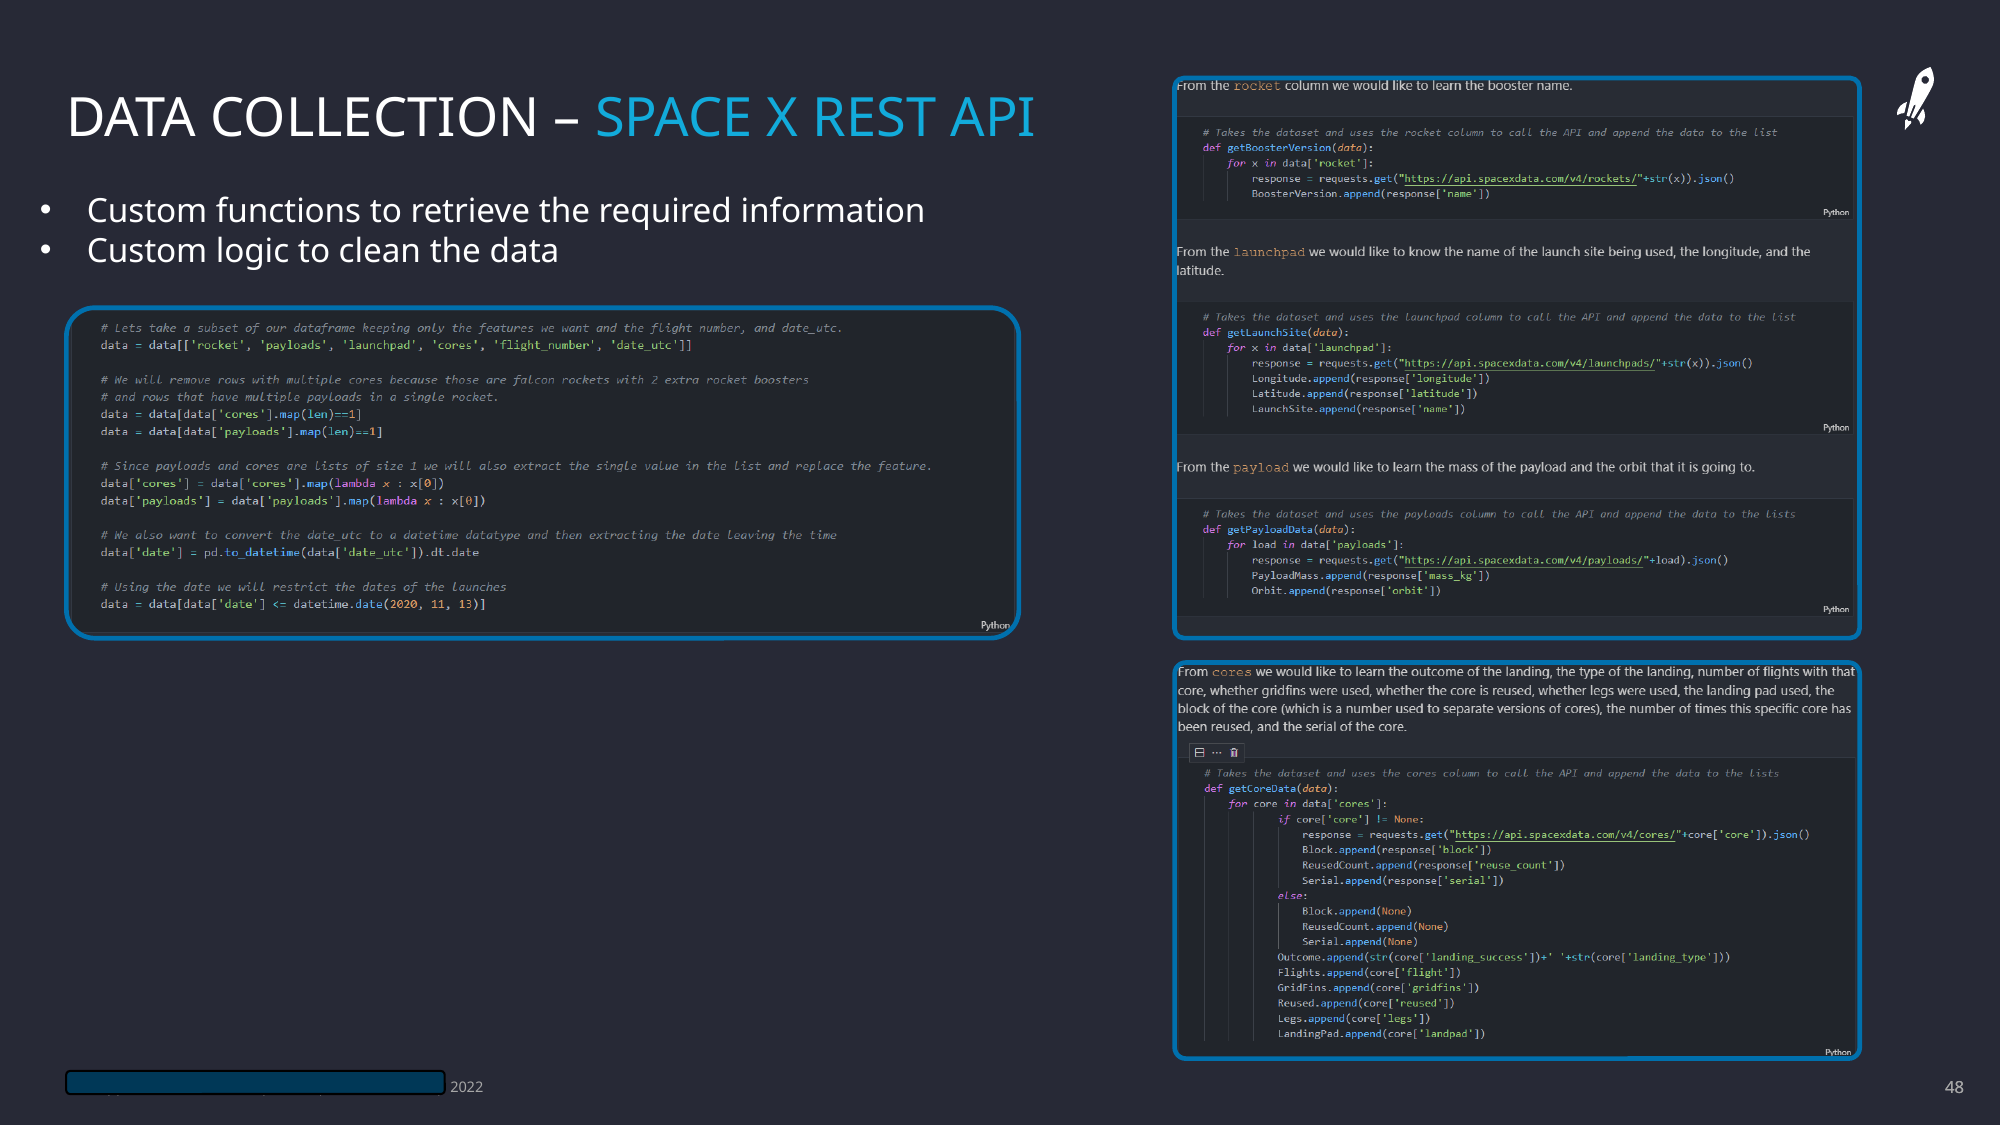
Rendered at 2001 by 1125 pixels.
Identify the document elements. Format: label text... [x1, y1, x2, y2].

text_box [65, 1069, 446, 1096]
picture [1174, 662, 1860, 1059]
picture [1174, 77, 1860, 639]
title DATA COLLECTION – space x REST api [66, 30, 1863, 149]
text_box Custom functions to retrieve the required information Custom logic to clean the data [25, 181, 1172, 277]
picture [66, 307, 1019, 639]
